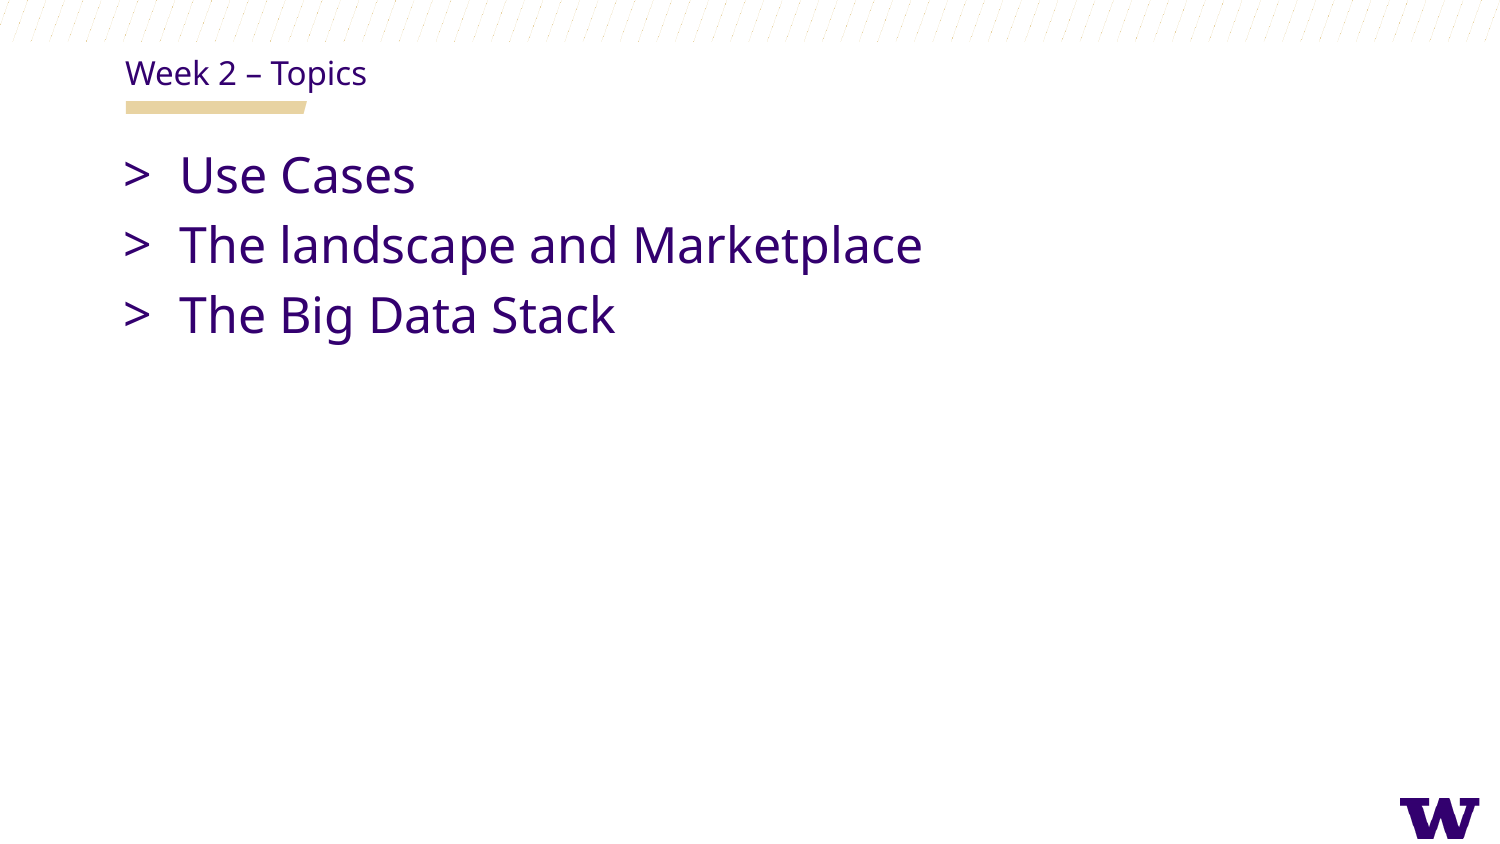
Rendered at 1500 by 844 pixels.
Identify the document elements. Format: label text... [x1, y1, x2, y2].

list Week 2 – Topics [110, 45, 1453, 102]
list Use Cases The landscape and Marketplace The Big Data Stack [108, 135, 1453, 790]
picture [0, 0, 1500, 42]
